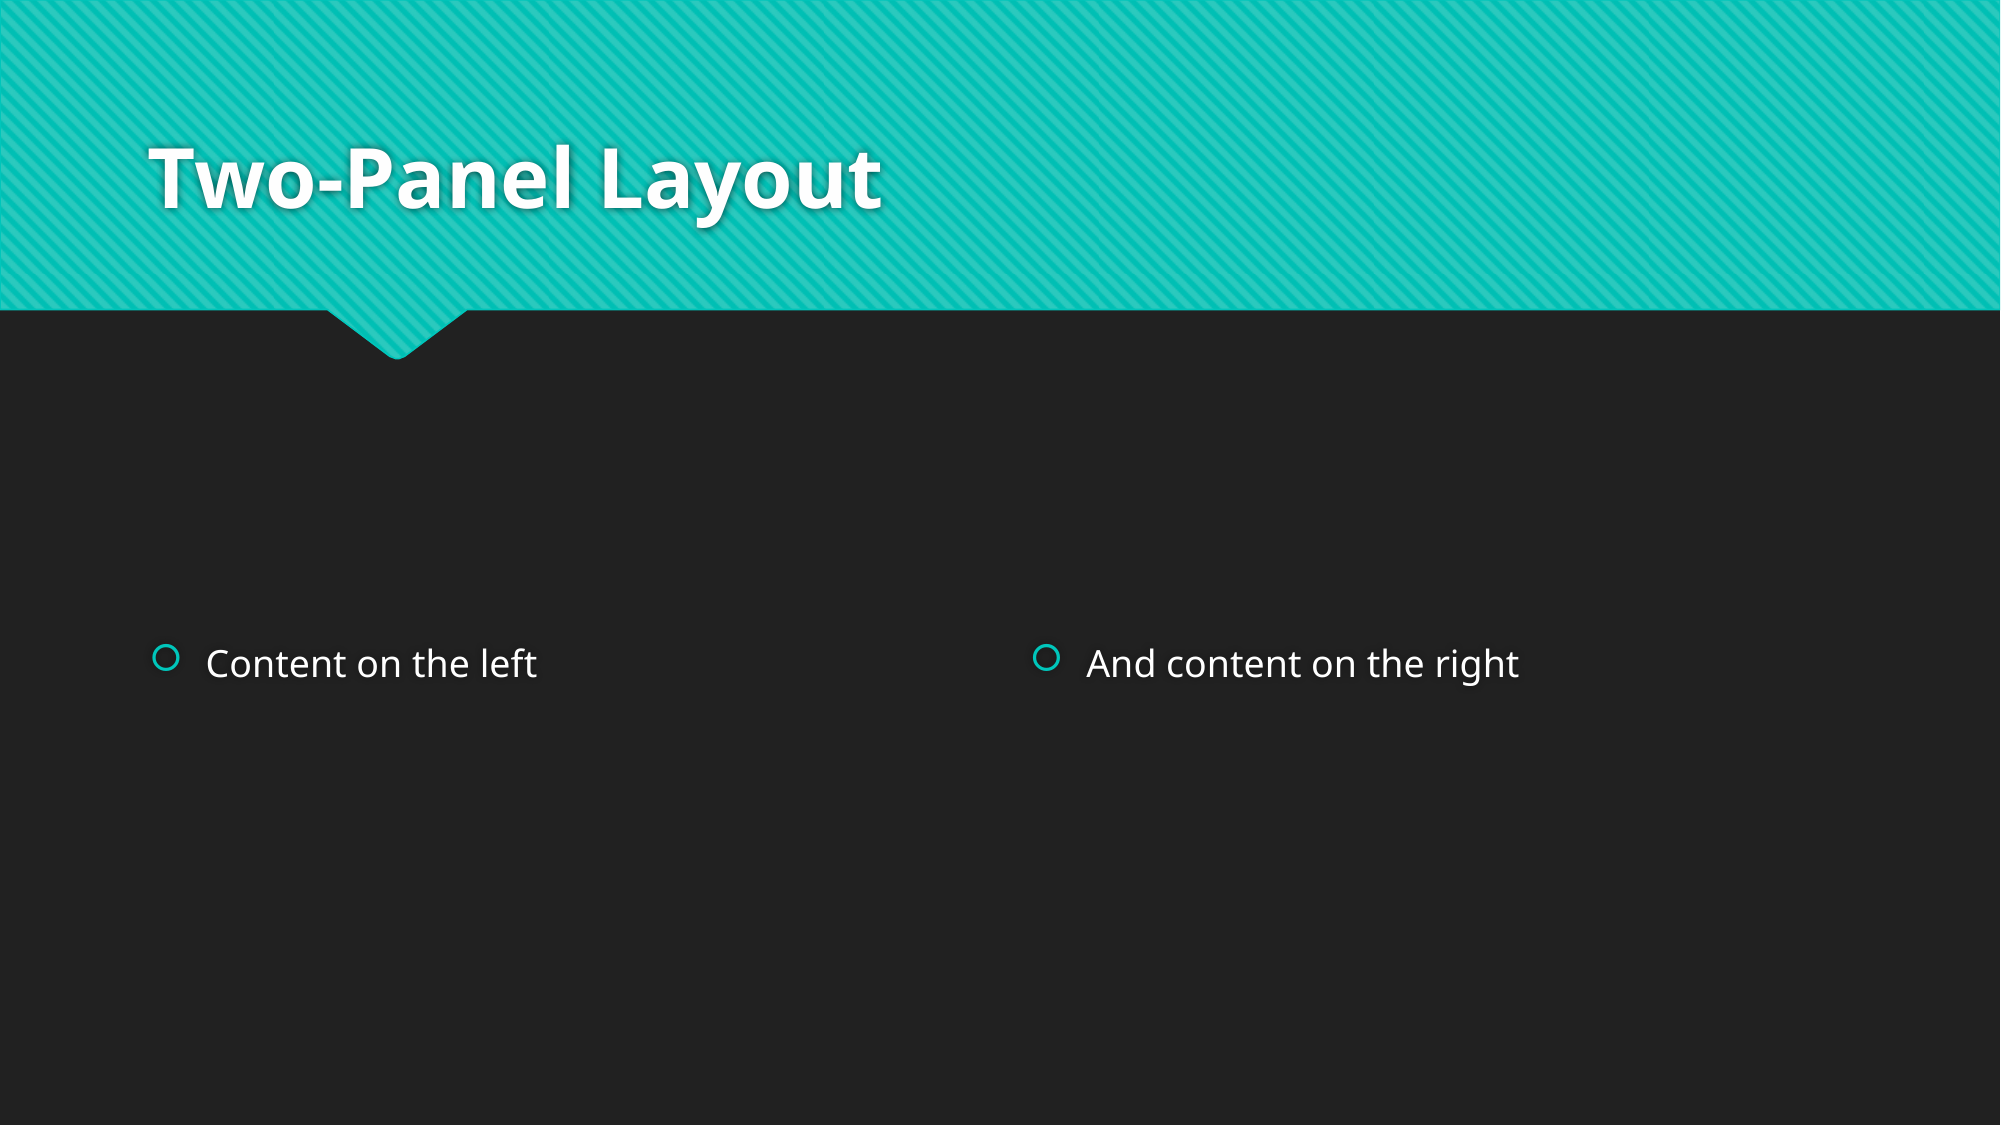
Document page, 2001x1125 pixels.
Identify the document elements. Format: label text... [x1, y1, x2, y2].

list And content on the right [1014, 364, 1868, 962]
title Two-Panel Layout [132, 73, 1868, 233]
list Content on the left [134, 364, 985, 962]
